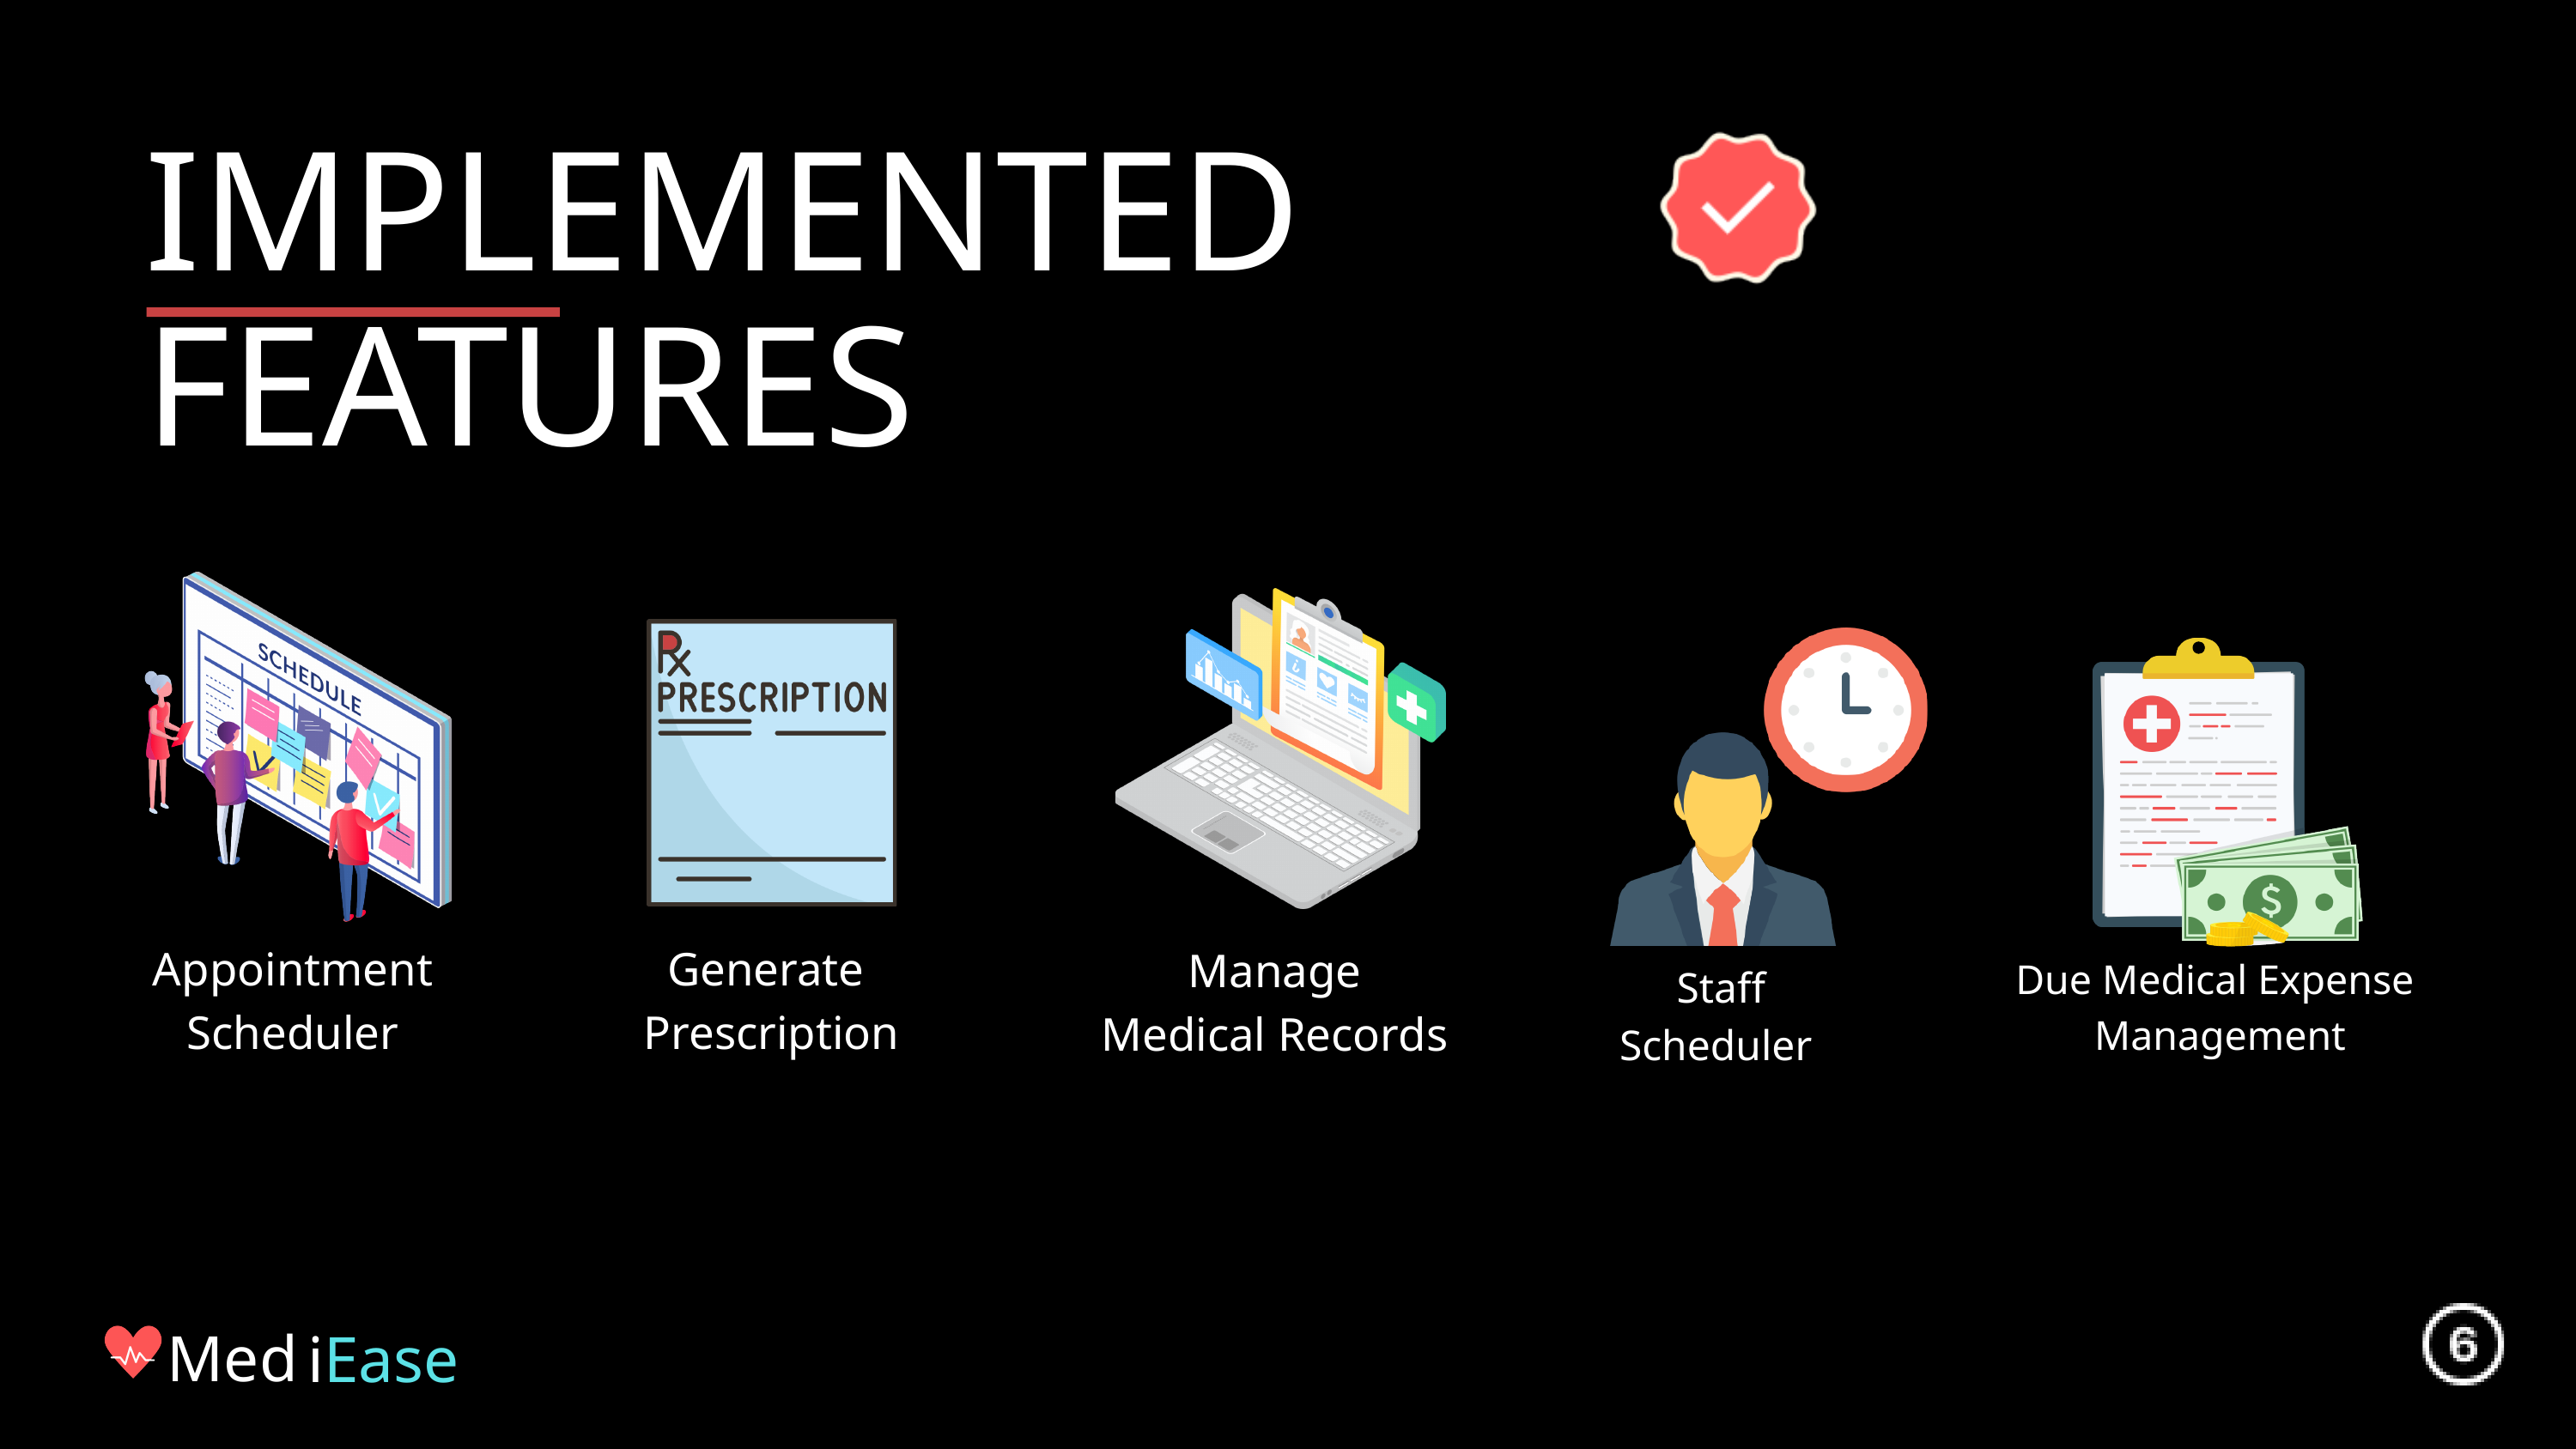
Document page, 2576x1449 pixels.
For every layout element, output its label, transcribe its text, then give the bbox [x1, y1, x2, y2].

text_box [635, 619, 909, 1054]
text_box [2007, 638, 2423, 1054]
text_box IMPLEMENTED FEATURES [144, 128, 1651, 479]
text_box [1651, 121, 1826, 296]
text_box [101, 1313, 617, 1389]
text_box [144, 571, 453, 1054]
text_box [2422, 1303, 2505, 1385]
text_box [1609, 627, 1928, 1064]
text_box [1091, 588, 1470, 1056]
